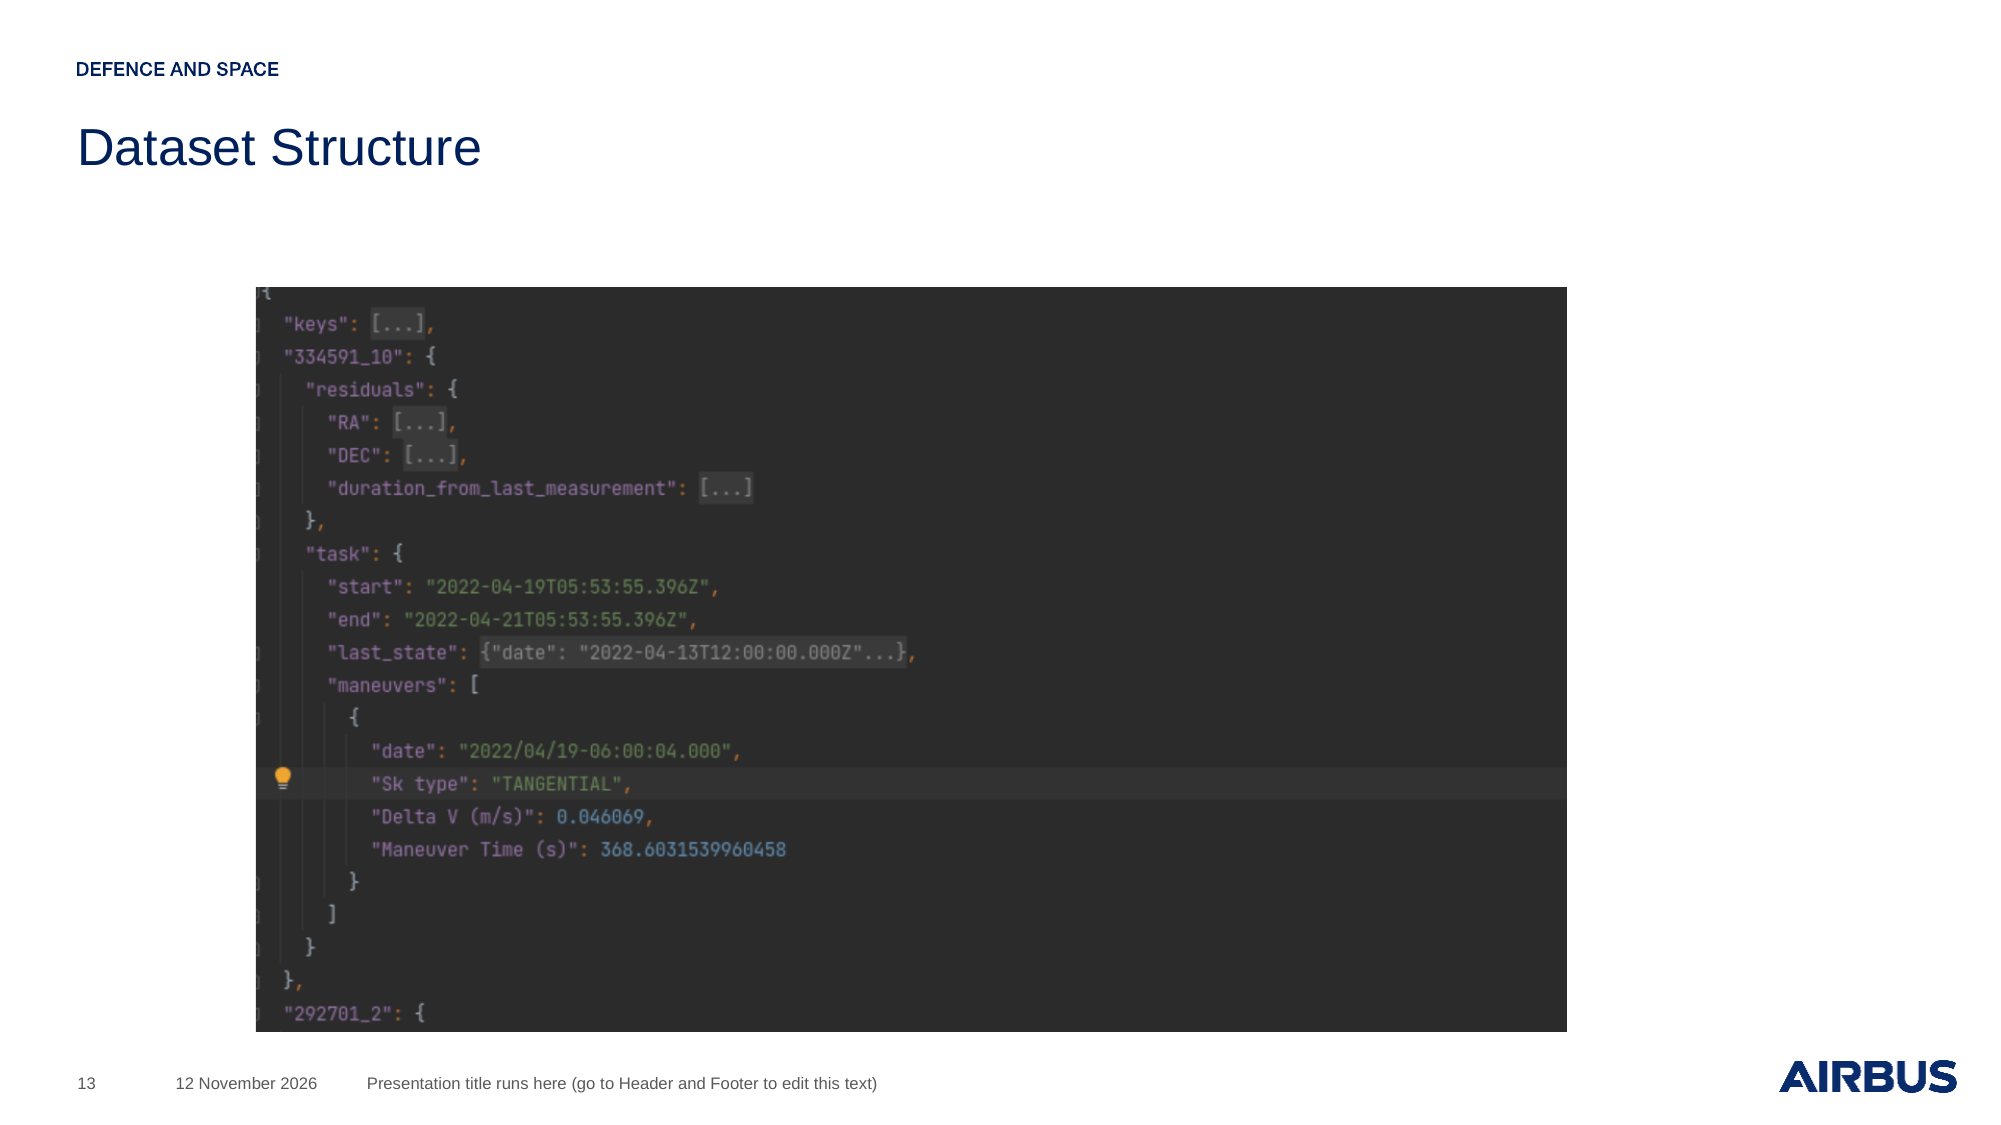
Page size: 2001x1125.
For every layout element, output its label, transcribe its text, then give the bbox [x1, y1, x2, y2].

footer Presentation title runs here (go to Header and Footer to edit this text) [366, 1057, 1728, 1093]
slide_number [127, 1057, 318, 1093]
slide_number 13 [77, 1057, 126, 1093]
title Dataset Structure [77, 107, 1923, 252]
picture [1776, 1057, 1959, 1095]
picture [255, 287, 1568, 1033]
